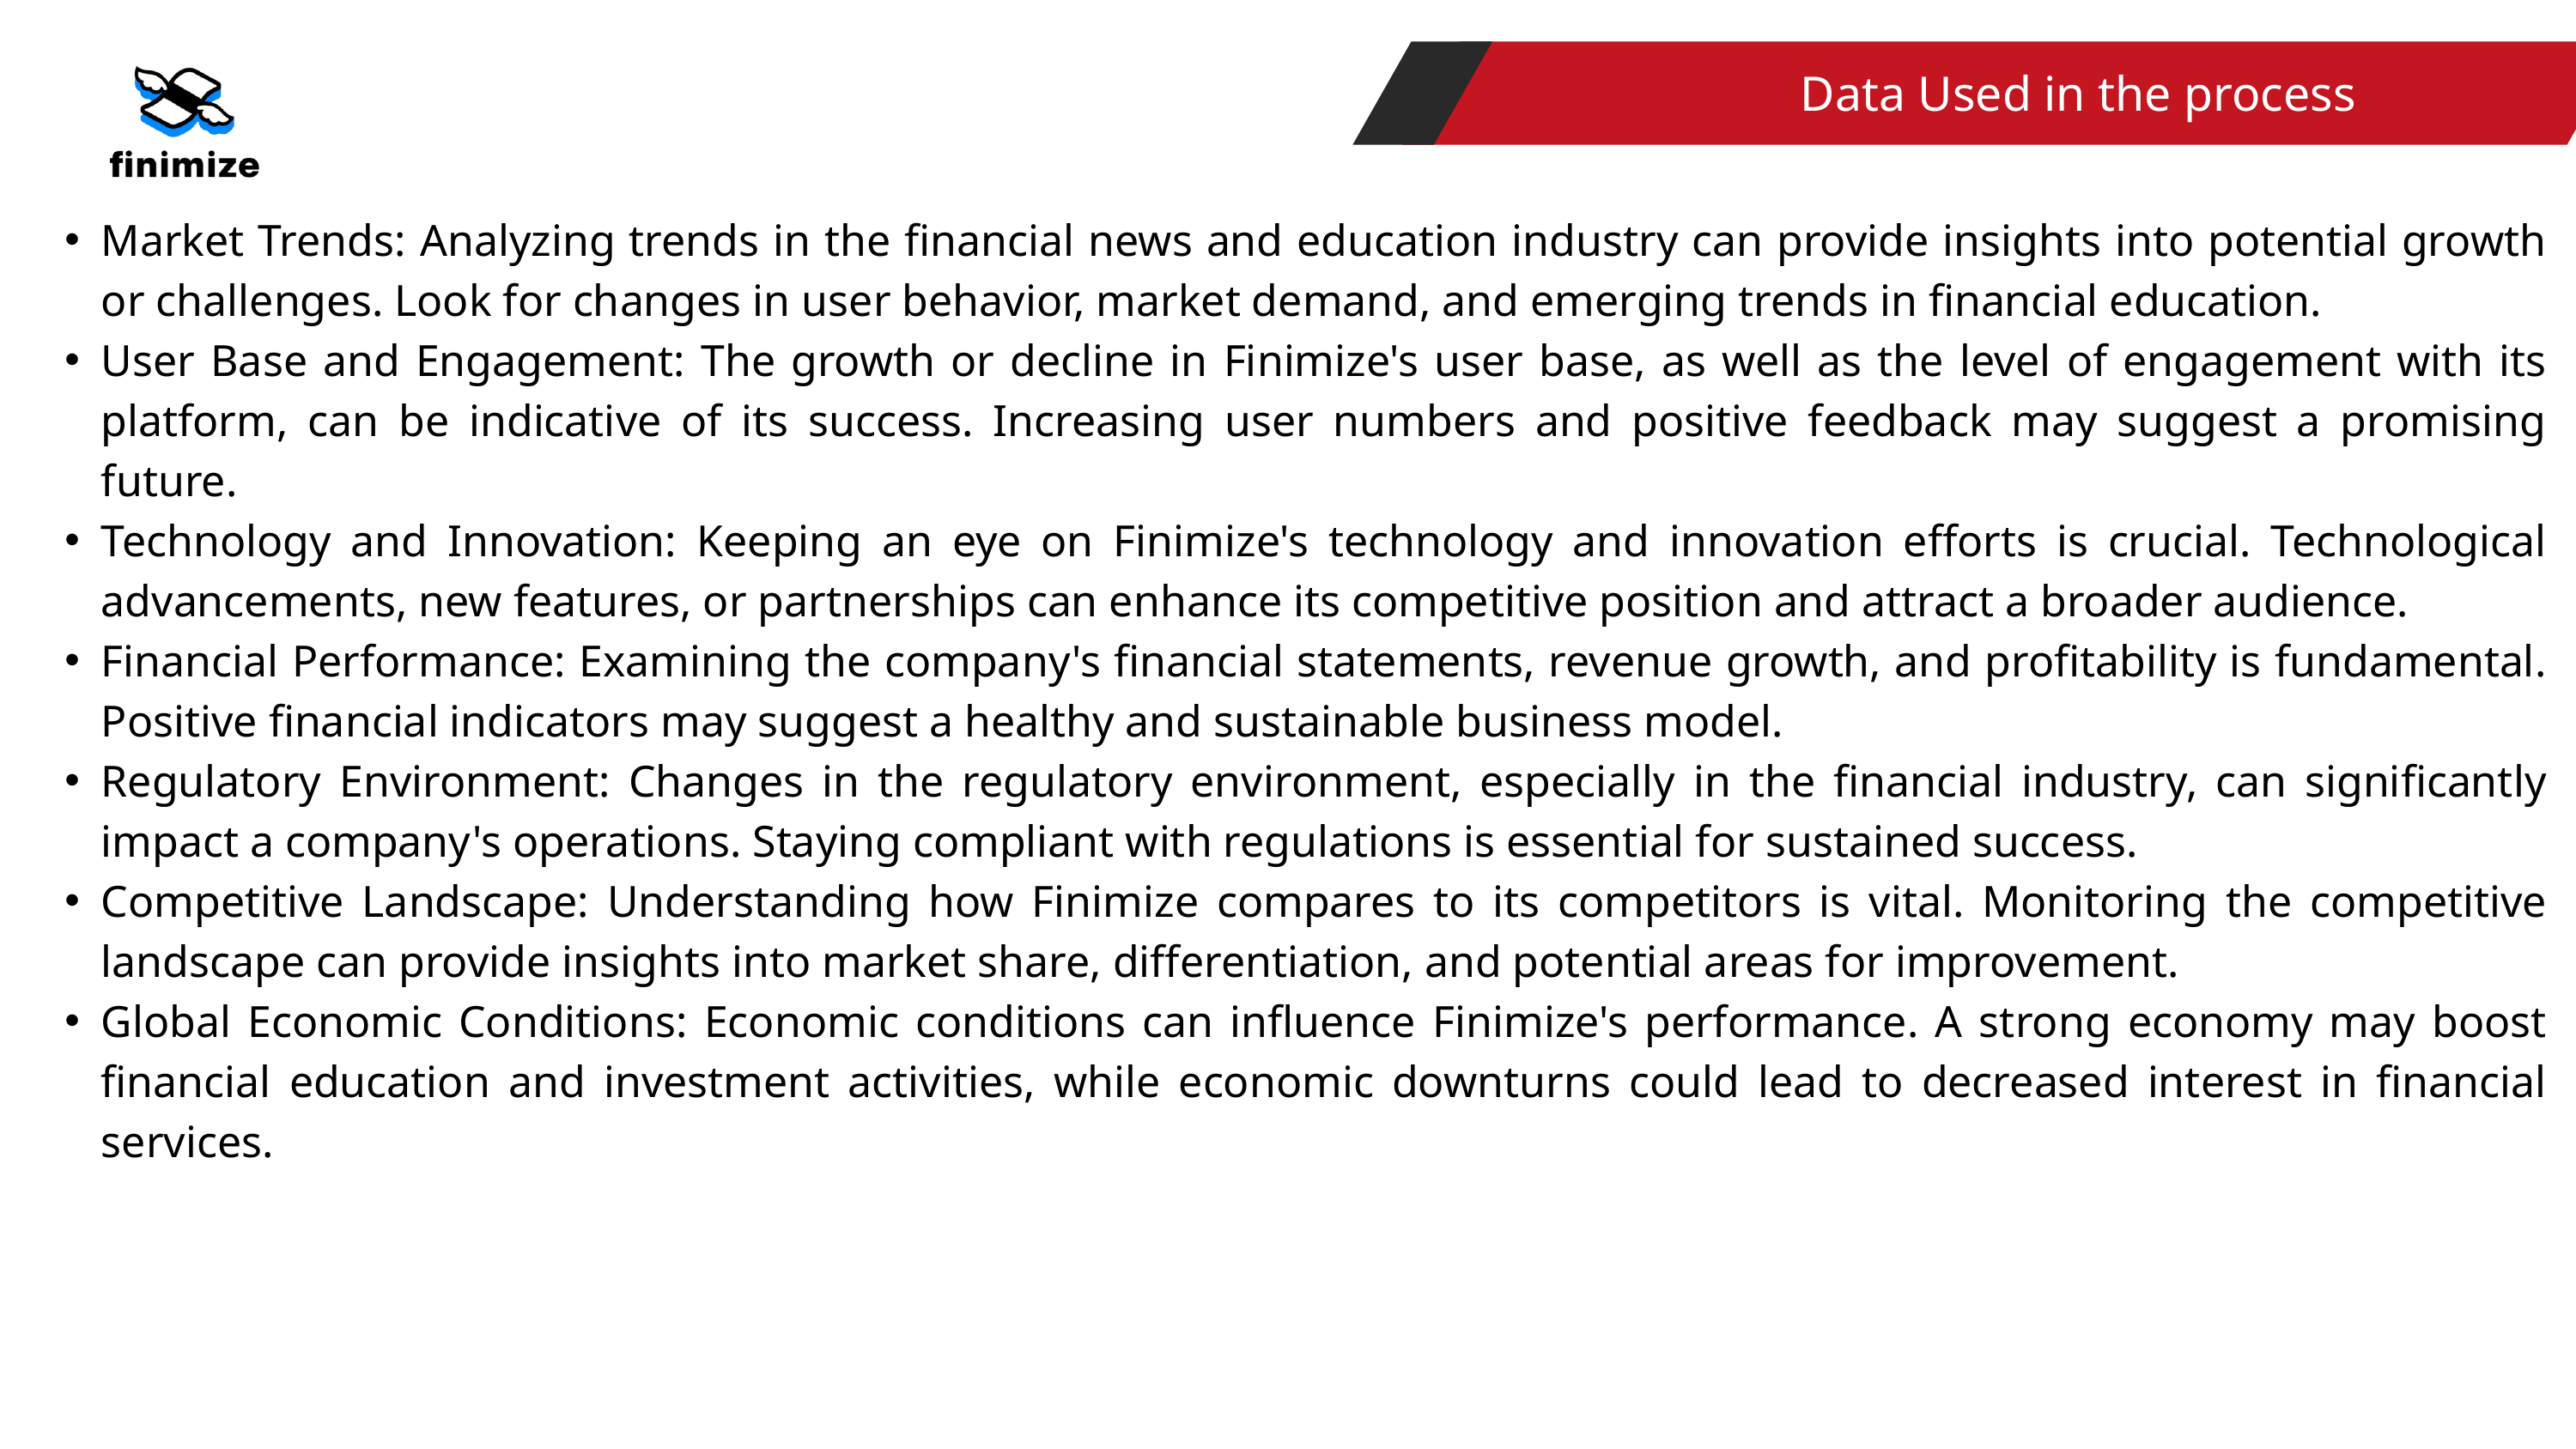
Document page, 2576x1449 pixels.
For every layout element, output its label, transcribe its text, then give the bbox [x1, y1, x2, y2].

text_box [1352, 41, 1493, 145]
text_box Market Trends: Analyzing trends in the financial news and education industry can provide insights into potential growth or challenges. Look for changes in user behavior, market demand, and emerging trends in financial education. User Base and Engagement: The growth or decline in Finimize's user base, as well as the level of engagement with its platform, can be indicative of its success. Increasing user numbers and positive feedback may suggest a promising future. Technology and Innovation: Keeping an eye on Finimize's technology and innovation efforts is crucial. Technological advancements, new features, or partnerships can enhance its competitive position and attract a broader audience. Financial Performance: Examining the company's financial statements, revenue growth, and profitability is fundamental. Positive financial indicators may suggest a healthy and sustainable business model. Regulatory Environment: Changes in the regulatory environment, especially in the financial industry, can significantly impact a company's operations. Staying compliant with regulations is essential for sustained success. Competitive Landscape: Understanding how Finimize compares to its competitors is vital. Monitoring the competitive landscape can provide insights into market share, differentiation, and potential areas for improvement. Global Economic Conditions: Economic conditions can influence Finimize's performance. A strong economy may boost financial education and investment activities, while economic downturns could lead to decreased interest in financial services. [27, 204, 2548, 1167]
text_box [1495, 41, 2576, 145]
text_box [78, 15, 290, 227]
